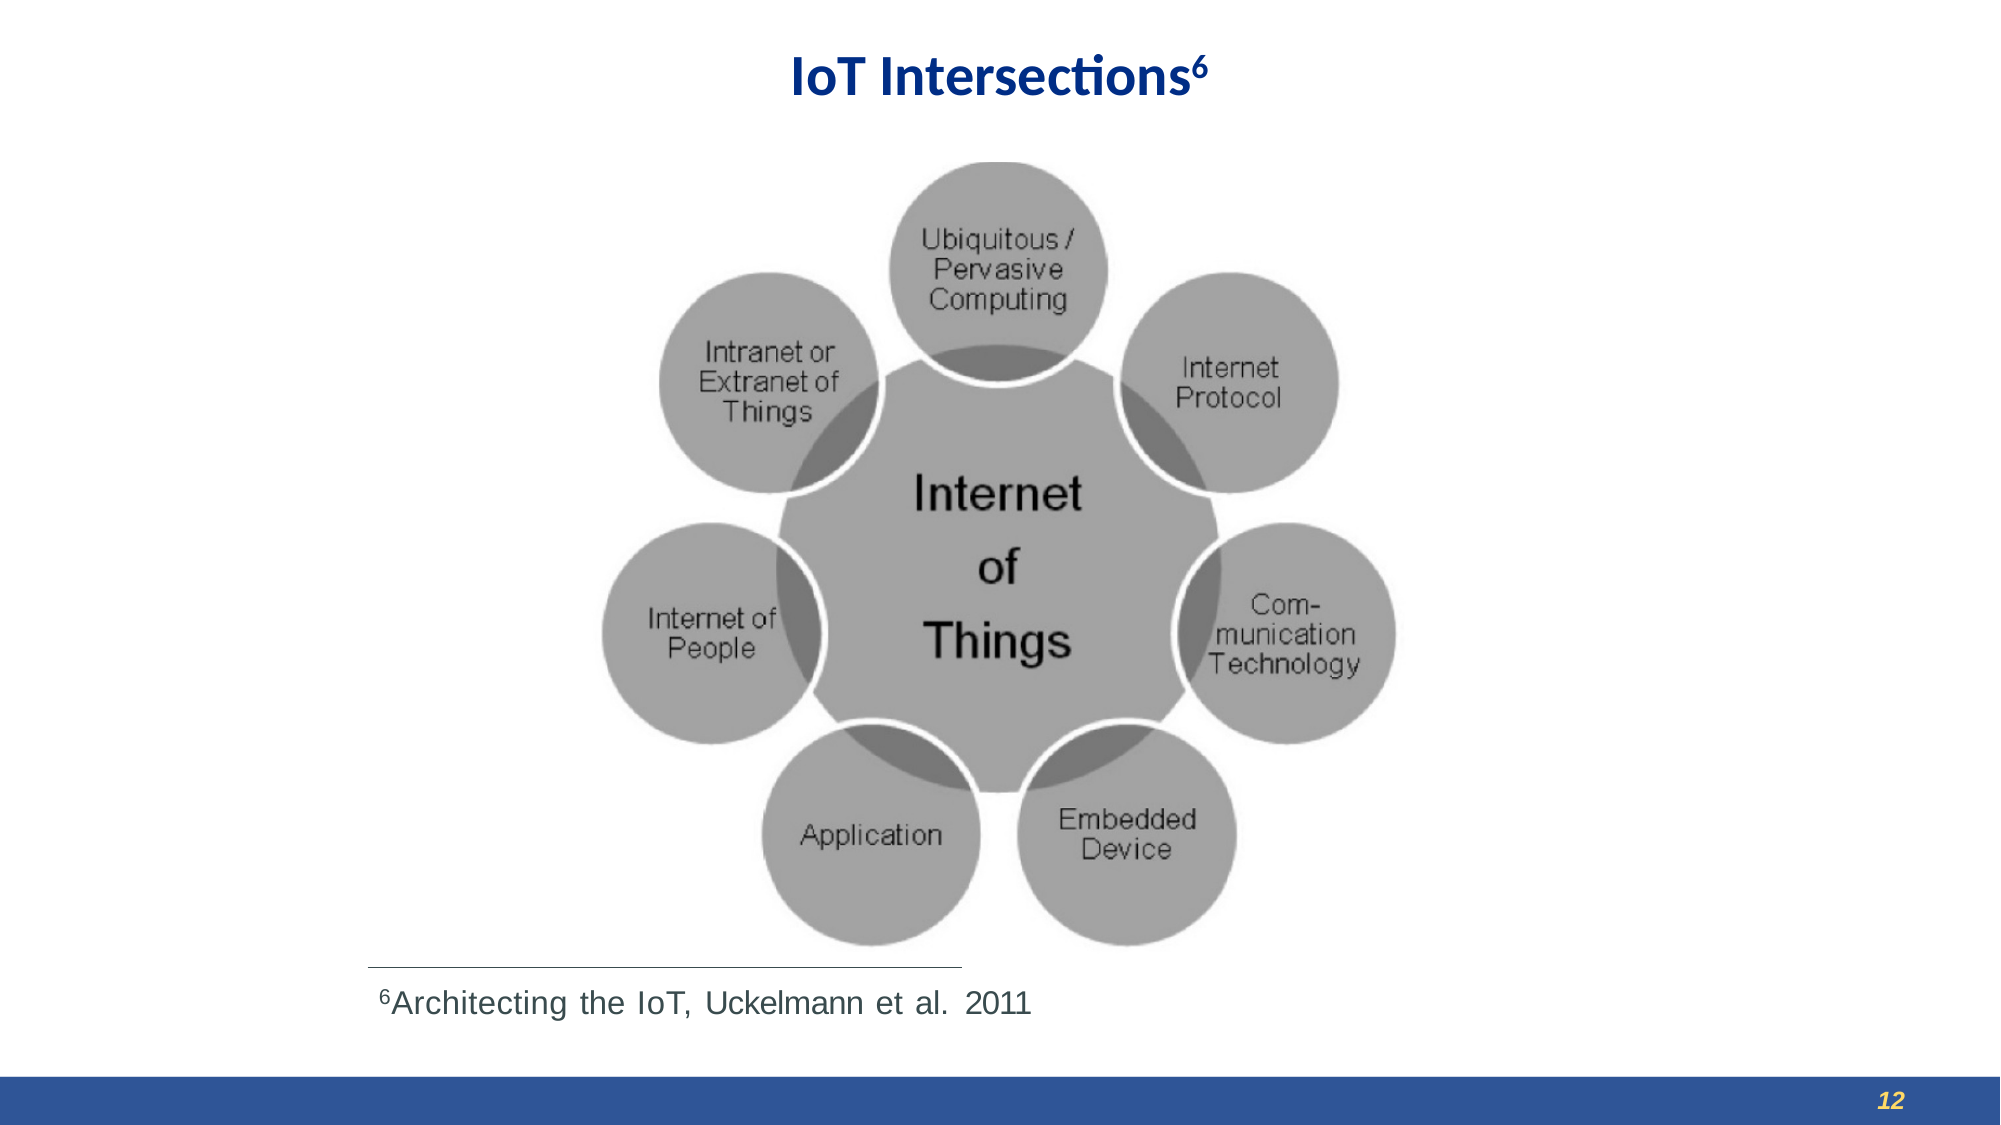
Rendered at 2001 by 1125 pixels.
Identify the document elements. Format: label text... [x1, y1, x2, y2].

title IoT Intersections6 [137, 37, 1863, 117]
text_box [367, 162, 1474, 969]
text_box 6Architecting the IoT, Uckelmann et al. 2011 [366, 973, 1058, 1023]
